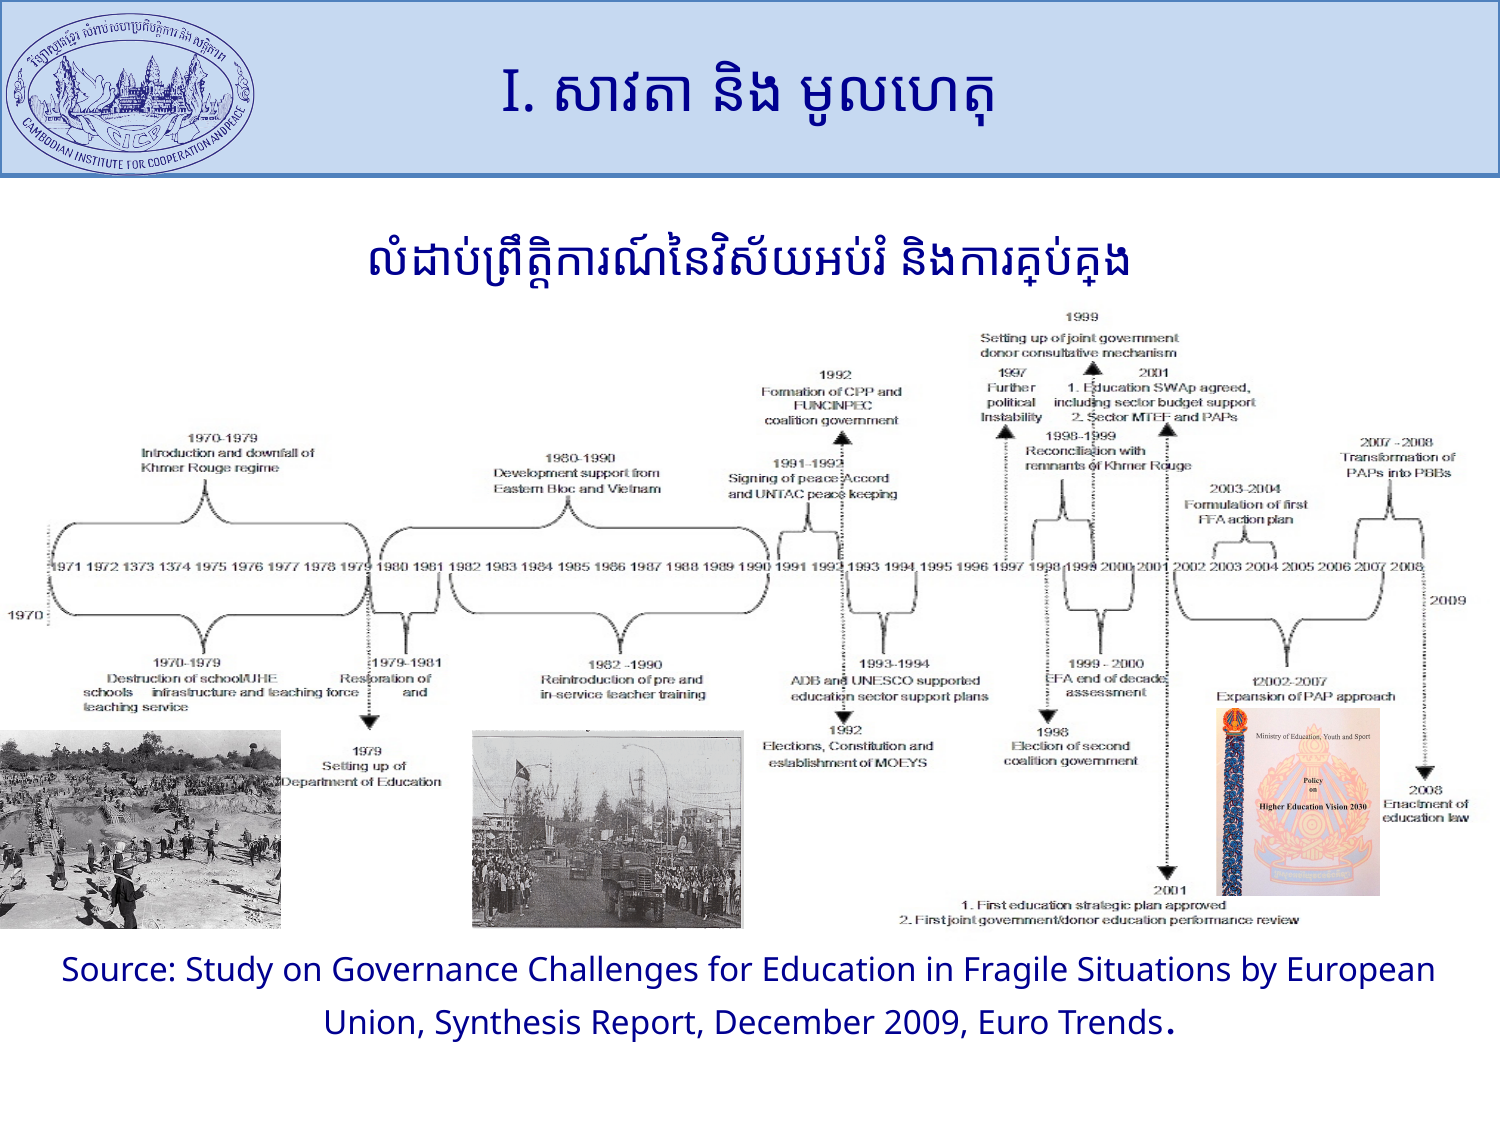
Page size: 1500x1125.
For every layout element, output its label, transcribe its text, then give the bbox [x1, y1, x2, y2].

subtitle លំដាប់ព្រឹត្តិការណ៍នៃវិស័យអប់រំ និងការគ្រប់គ្រង Source: Study on Governance Challenges for Education in Fragile Situations by European Union, Synthesis Report, December 2009, Euro Trends. [0, 947, 1500, 1125]
picture [0, 300, 1500, 942]
subtitle លំដាប់ព្រឹត្តិការណ៍នៃវិស័យអប់រំ និងការគ្រប់គ្រង Source: Study on Governance Challenges for Education in Fragile Situations by European Union, Synthesis Report, December 2009, Euro Trends. [0, 221, 1500, 300]
title I. សាវតា និង មូលហេតុ [0, 0, 1500, 178]
picture [0, 9, 262, 182]
